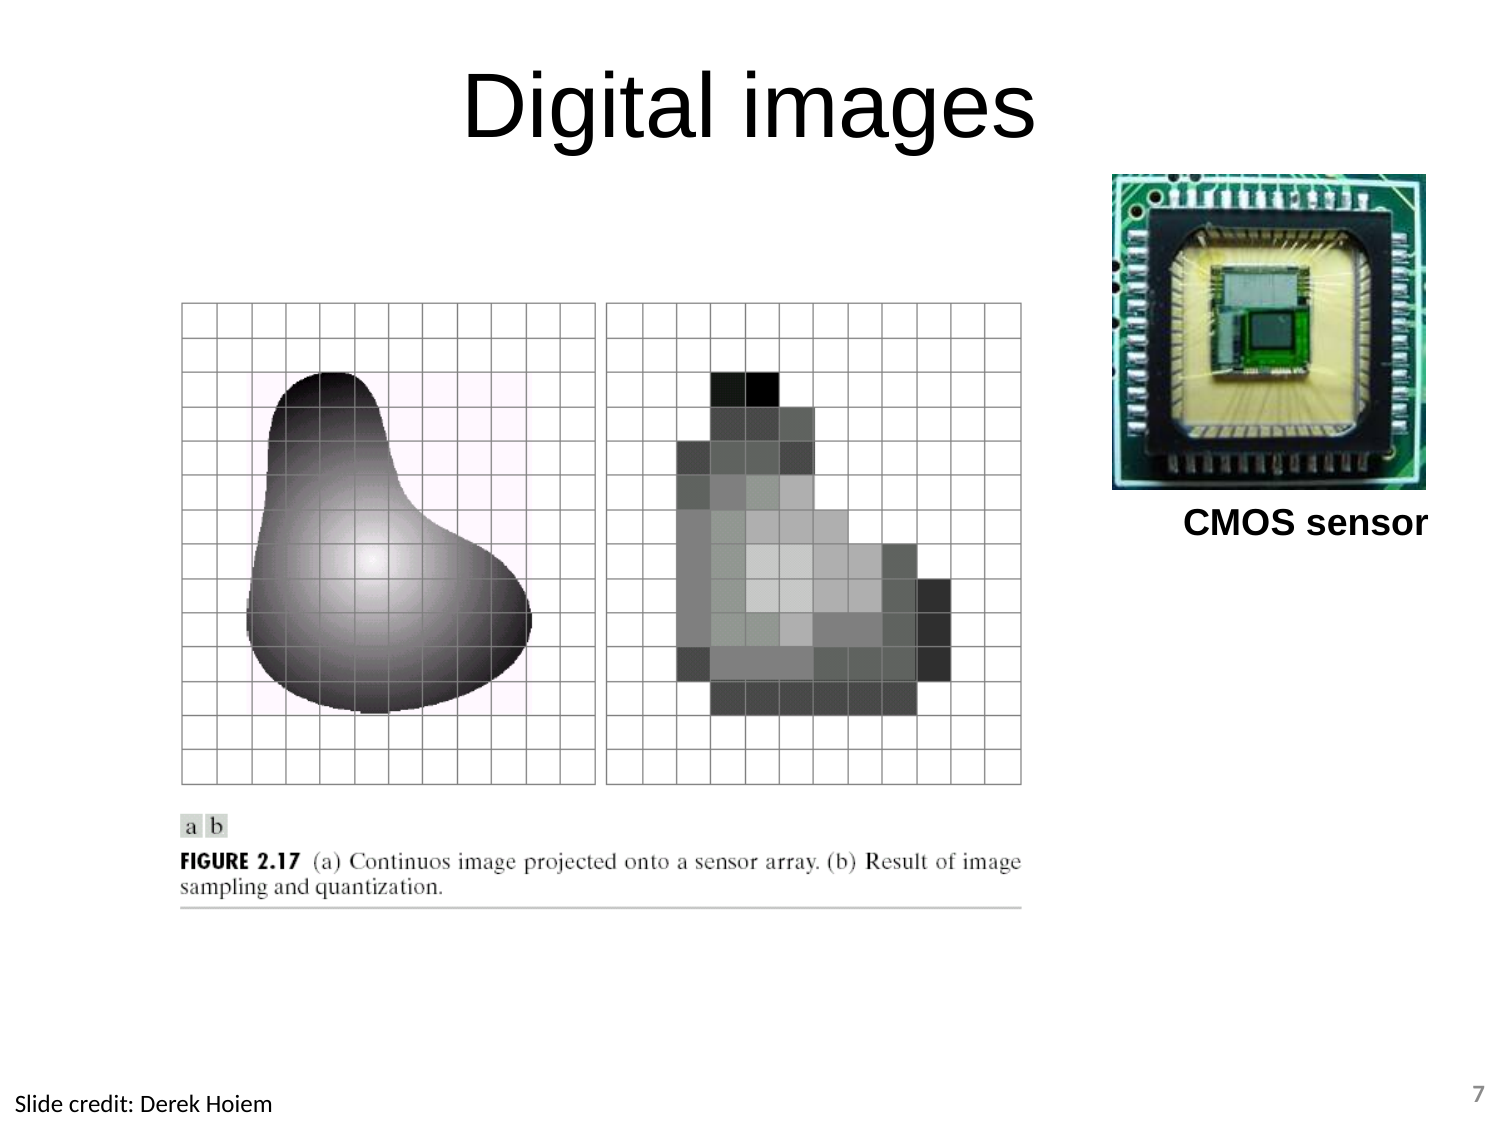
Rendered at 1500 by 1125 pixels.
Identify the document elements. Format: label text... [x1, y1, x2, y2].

picture [174, 299, 1028, 913]
picture [1112, 174, 1426, 490]
slide_number 7 [1149, 1062, 1500, 1123]
text_box Slide credit: Derek Hoiem [0, 1079, 413, 1125]
text_box CMOS sensor [1168, 490, 1444, 551]
text_box Digital images [74, 7, 1425, 195]
